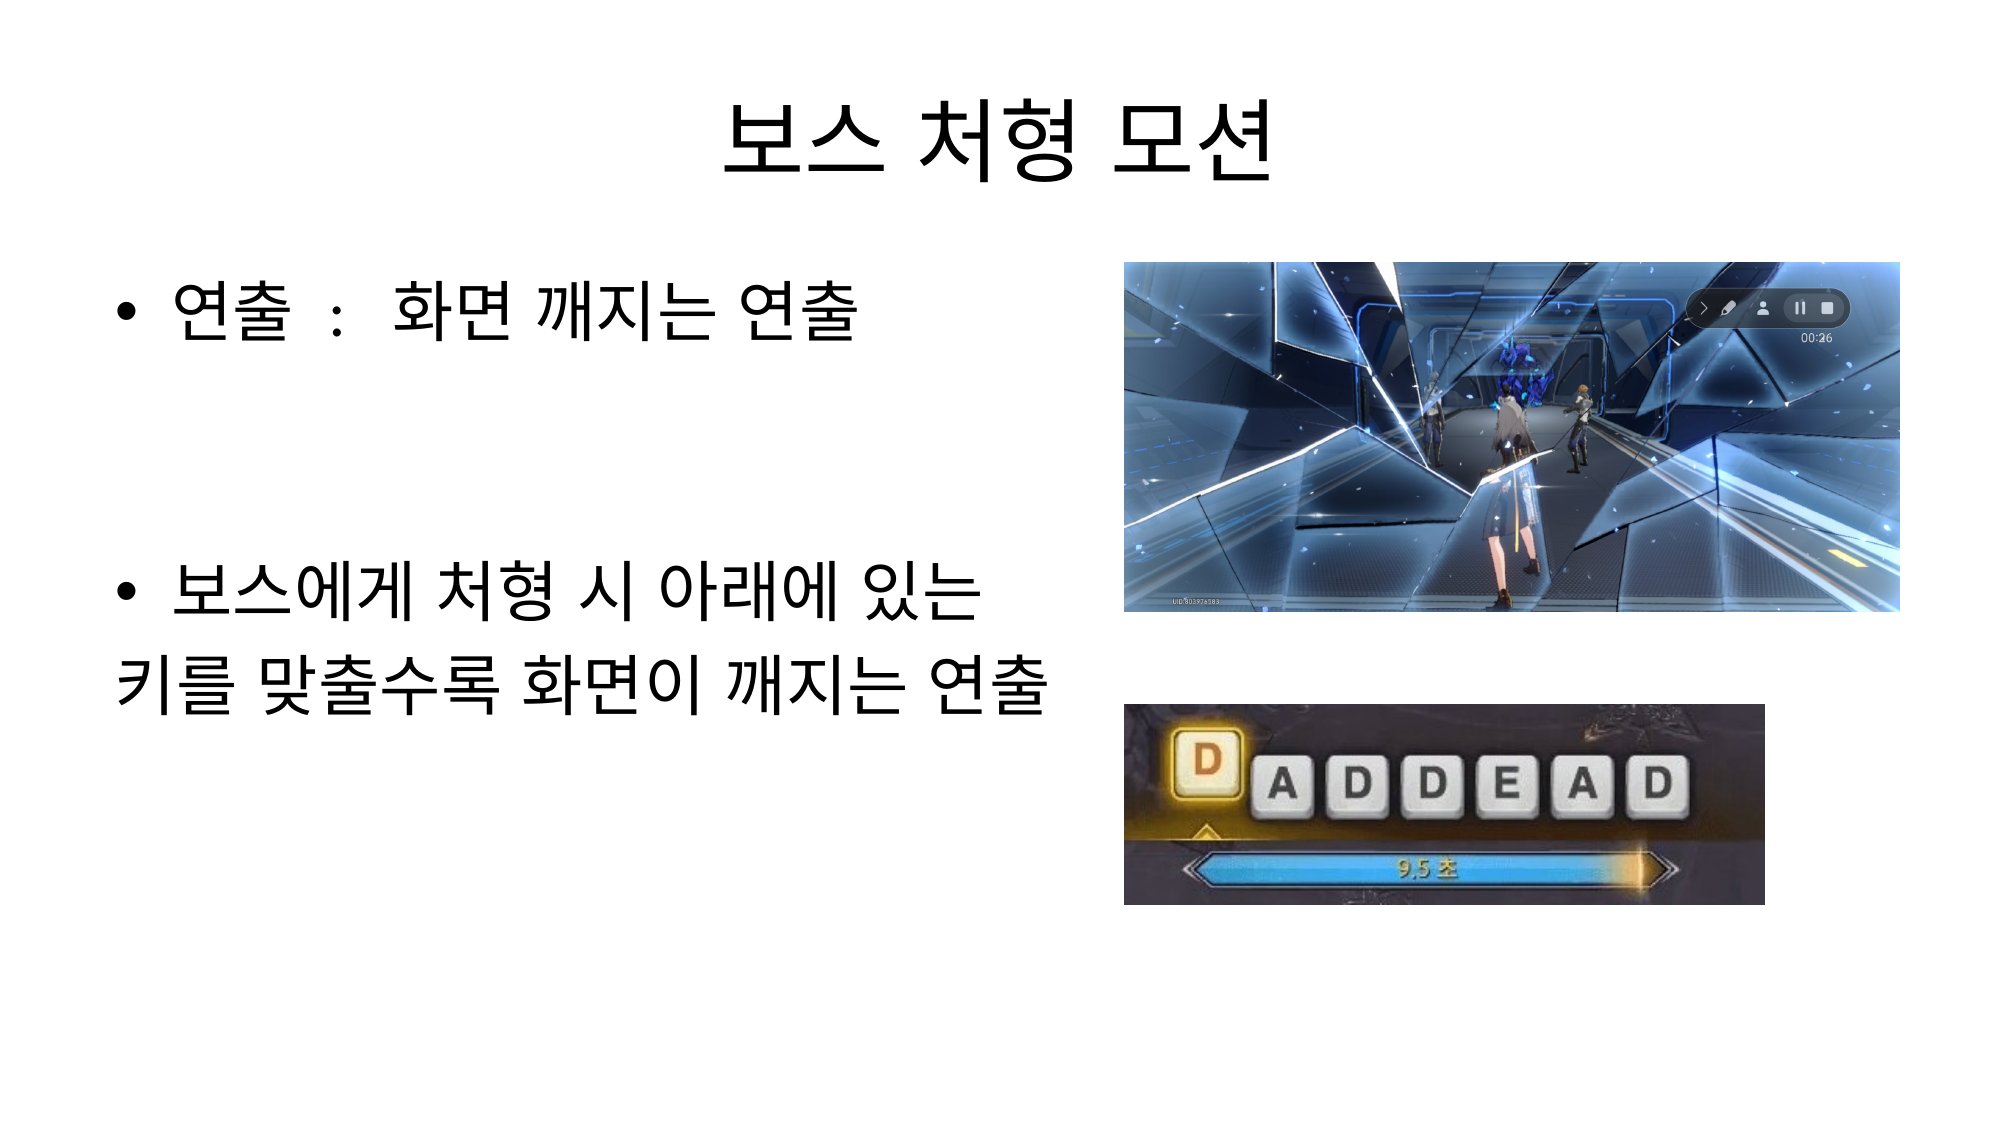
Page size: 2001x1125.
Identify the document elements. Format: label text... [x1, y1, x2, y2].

list 연출 : 화면 깨지는 연출 보스에게 처형 시 아래에 있는 키를 맞출수록 화면이 깨지는 연출 [99, 262, 1900, 1005]
title 보스 처형 모션 [99, 45, 1900, 233]
picture [1123, 261, 1901, 613]
picture [1123, 703, 1766, 905]
